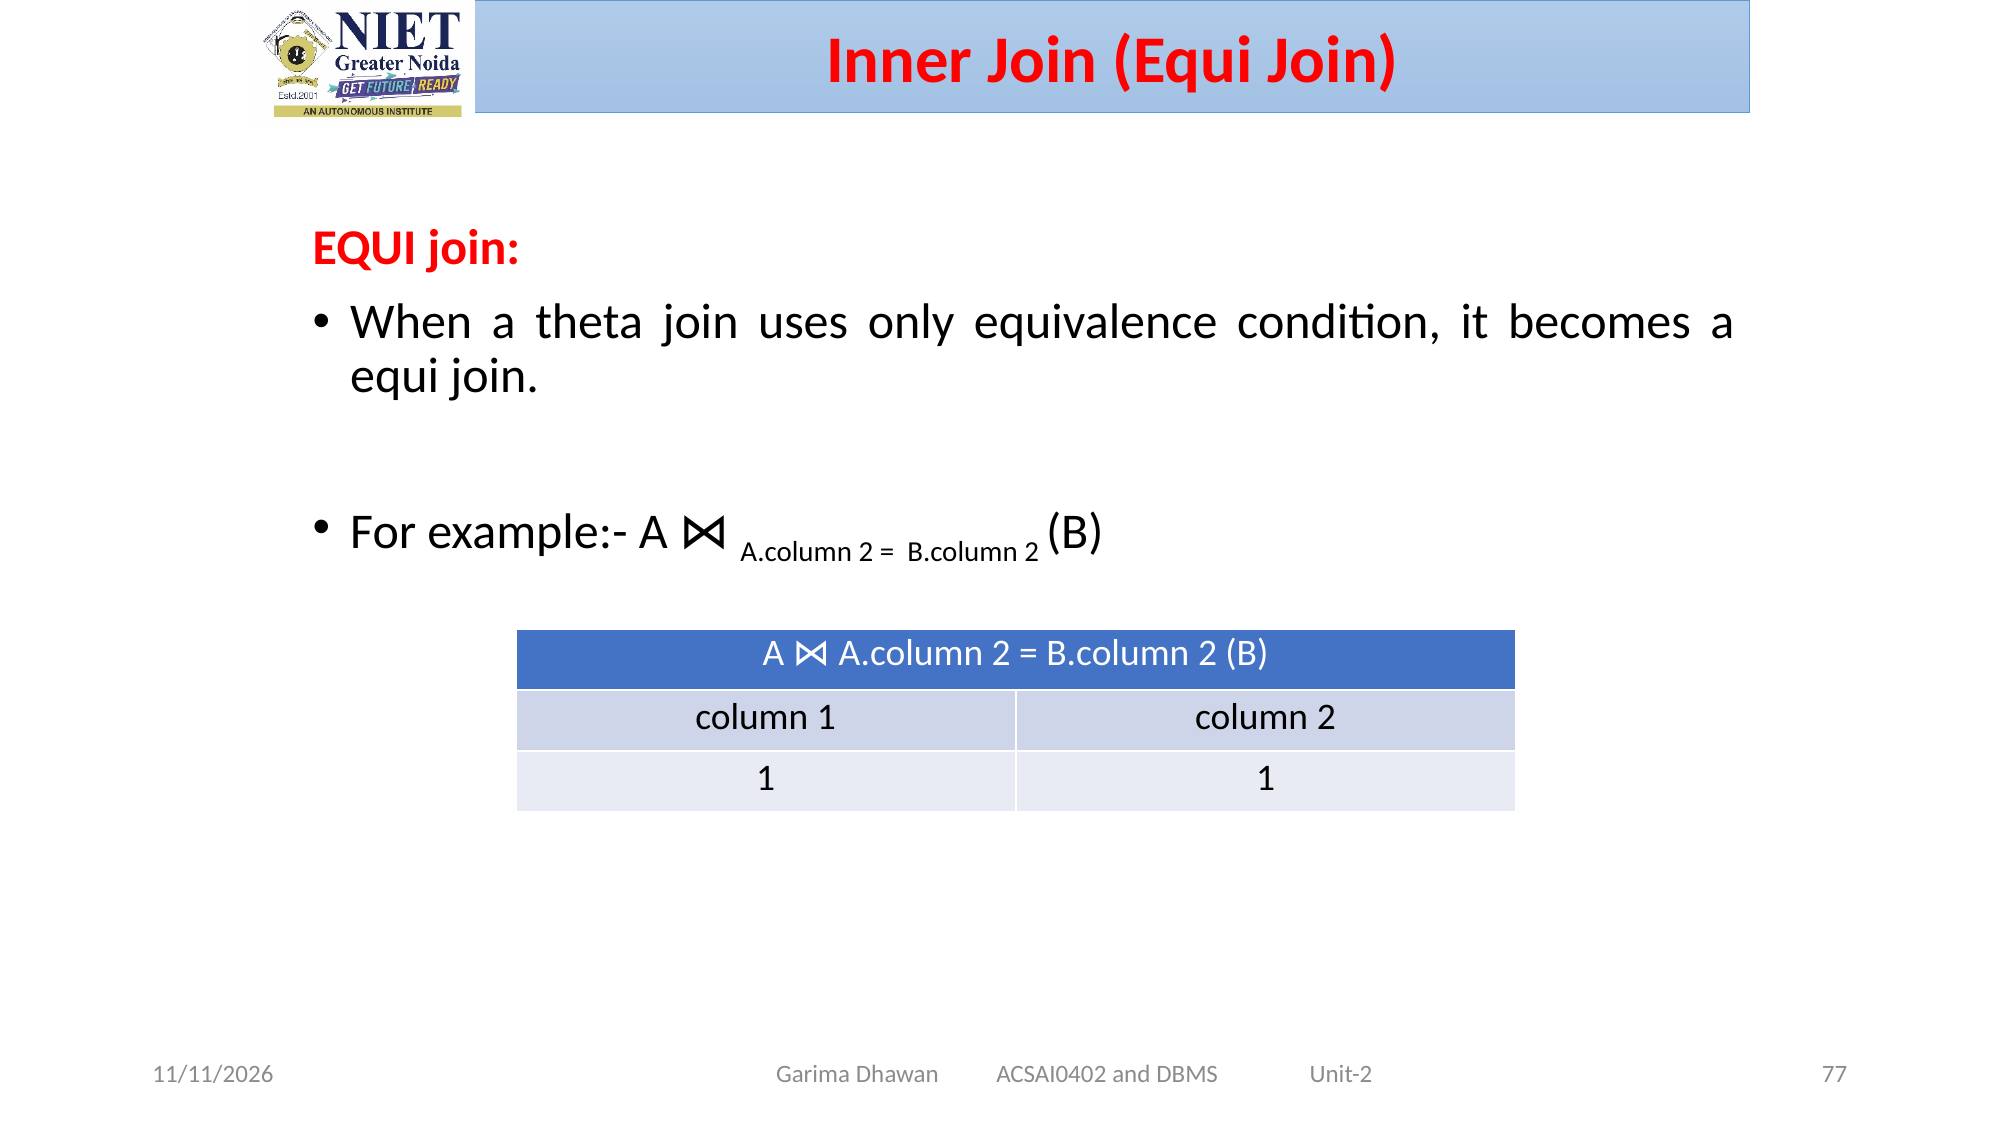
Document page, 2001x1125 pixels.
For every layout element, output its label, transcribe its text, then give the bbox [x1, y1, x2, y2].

table_header A ⋈ A.column 2 = B.column 2 (B) [517, 630, 1515, 689]
text_box Inner Join (Equi Join) [475, 0, 1750, 113]
table_cell column 2 [1017, 691, 1515, 750]
table_cell 1 [1017, 752, 1515, 811]
table_cell column 1 [517, 691, 1015, 750]
table_cell 1 [517, 752, 1015, 811]
list EQUI join: When a theta join uses only equivalence condition, it becomes a equi join. For example:- A ⋈ A.column 2 = B.column 2 (B) [297, 213, 1750, 928]
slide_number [137, 1042, 588, 1103]
picture [249, 0, 475, 128]
slide_number 77 [1412, 1042, 1863, 1103]
footer Garima Dhawan ACSAI0402 and DBMS Unit-2 [662, 1042, 1412, 1103]
